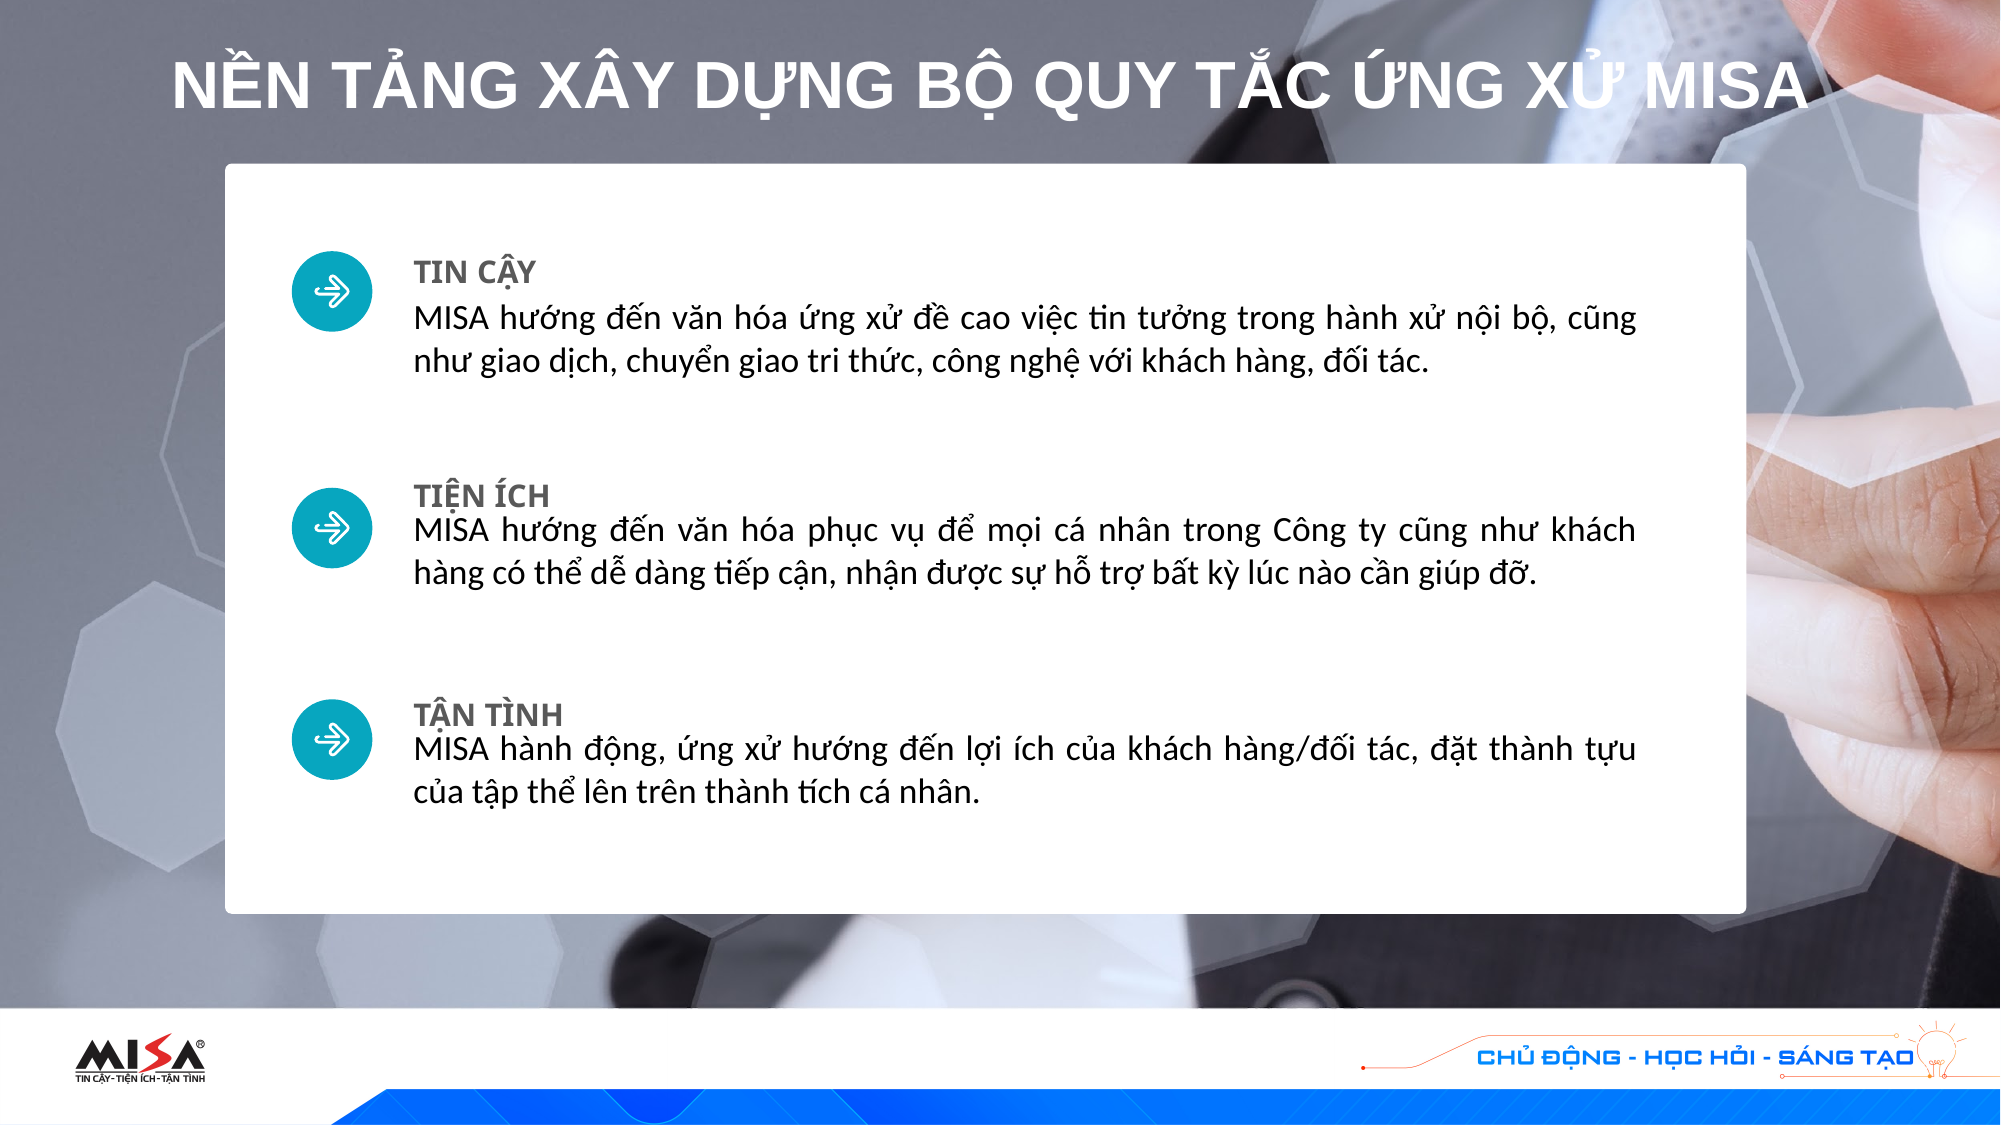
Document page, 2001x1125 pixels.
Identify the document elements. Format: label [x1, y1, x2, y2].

picture [0, 0, 2001, 1125]
text_box [291, 487, 373, 569]
text_box [225, 163, 1747, 914]
text_box [291, 251, 373, 332]
text_box [291, 699, 373, 780]
